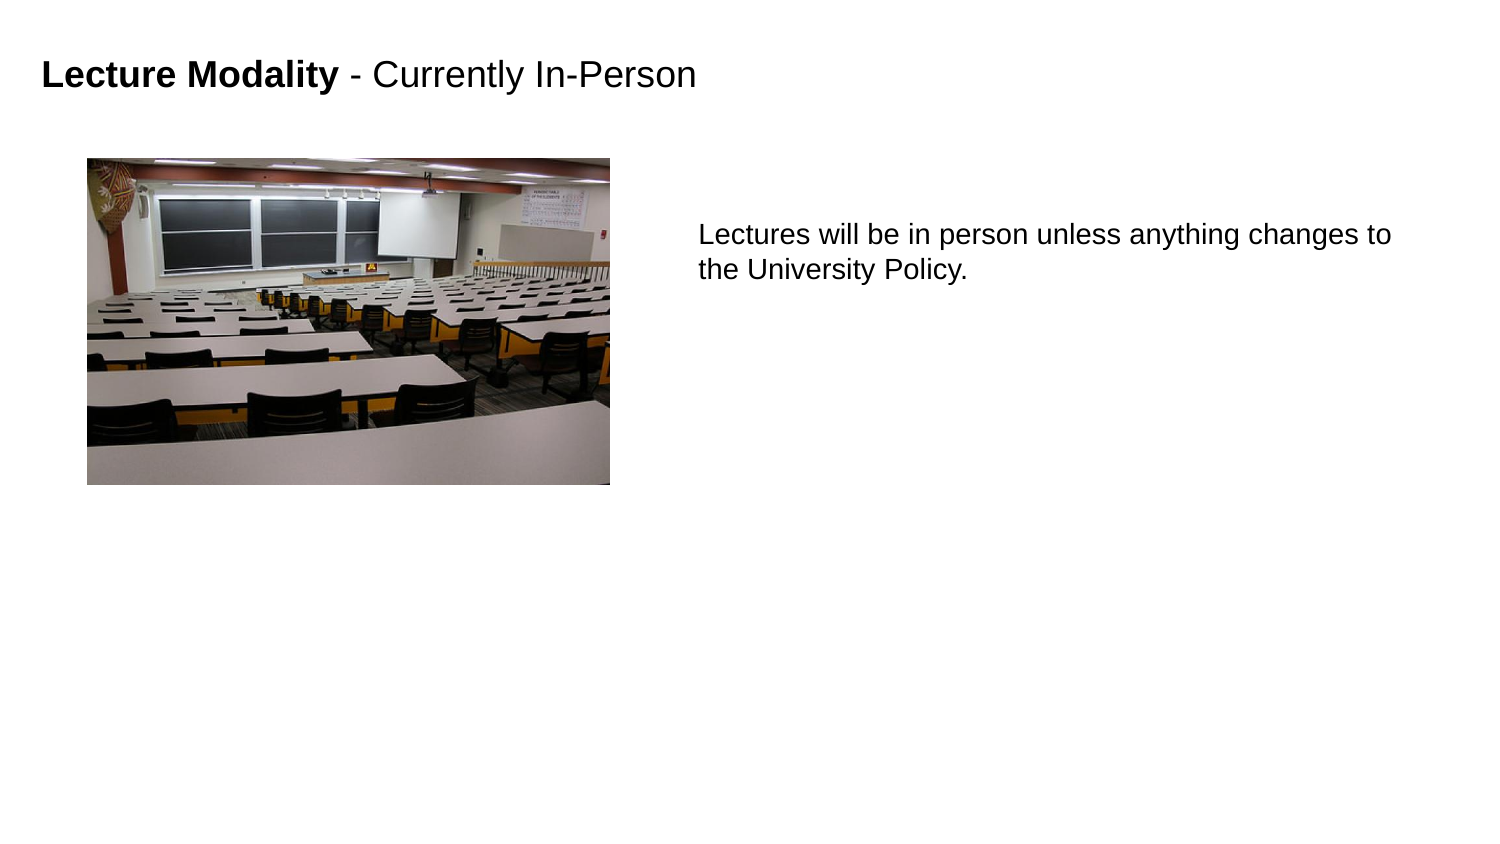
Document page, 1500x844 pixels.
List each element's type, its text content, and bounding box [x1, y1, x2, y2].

title Lecture Modality - Currently In-Person [26, 35, 1424, 130]
text_box Lectures will be in person unless anything changes to the University Policy. [683, 200, 1424, 301]
picture [87, 158, 610, 486]
